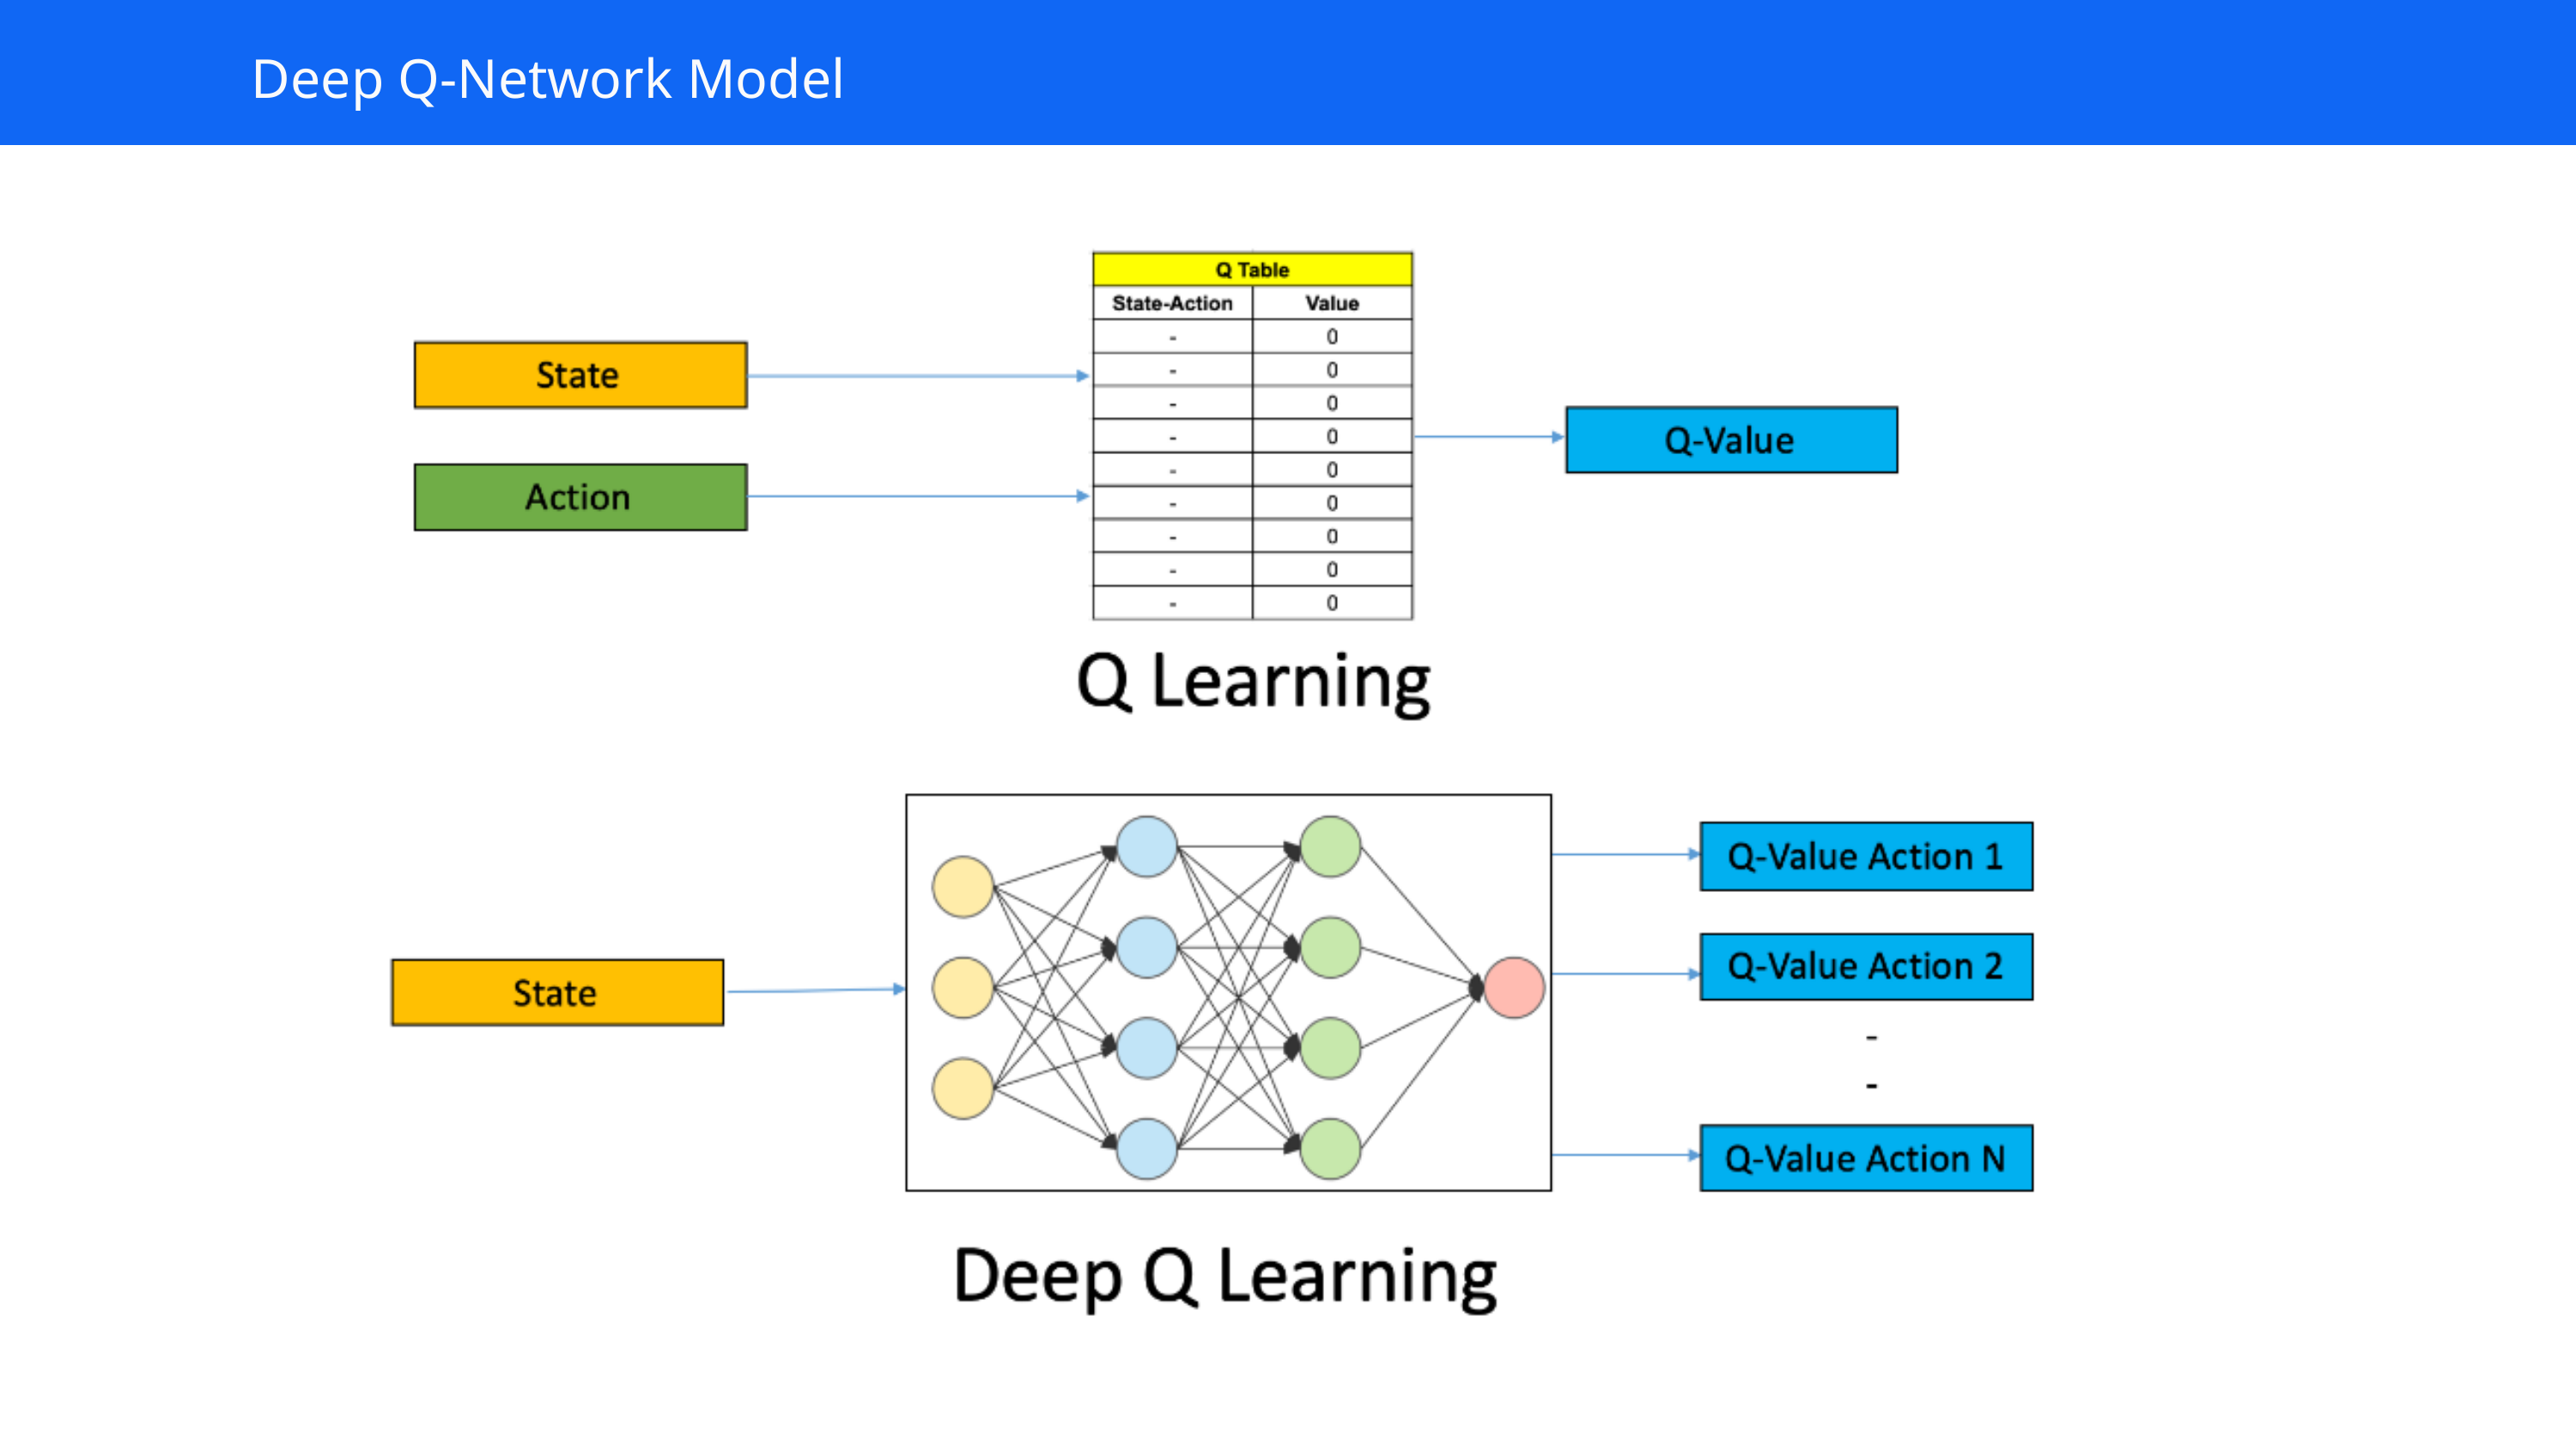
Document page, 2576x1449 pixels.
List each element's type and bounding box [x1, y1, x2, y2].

text_box [379, 191, 2096, 1361]
text_box [0, 0, 2576, 145]
